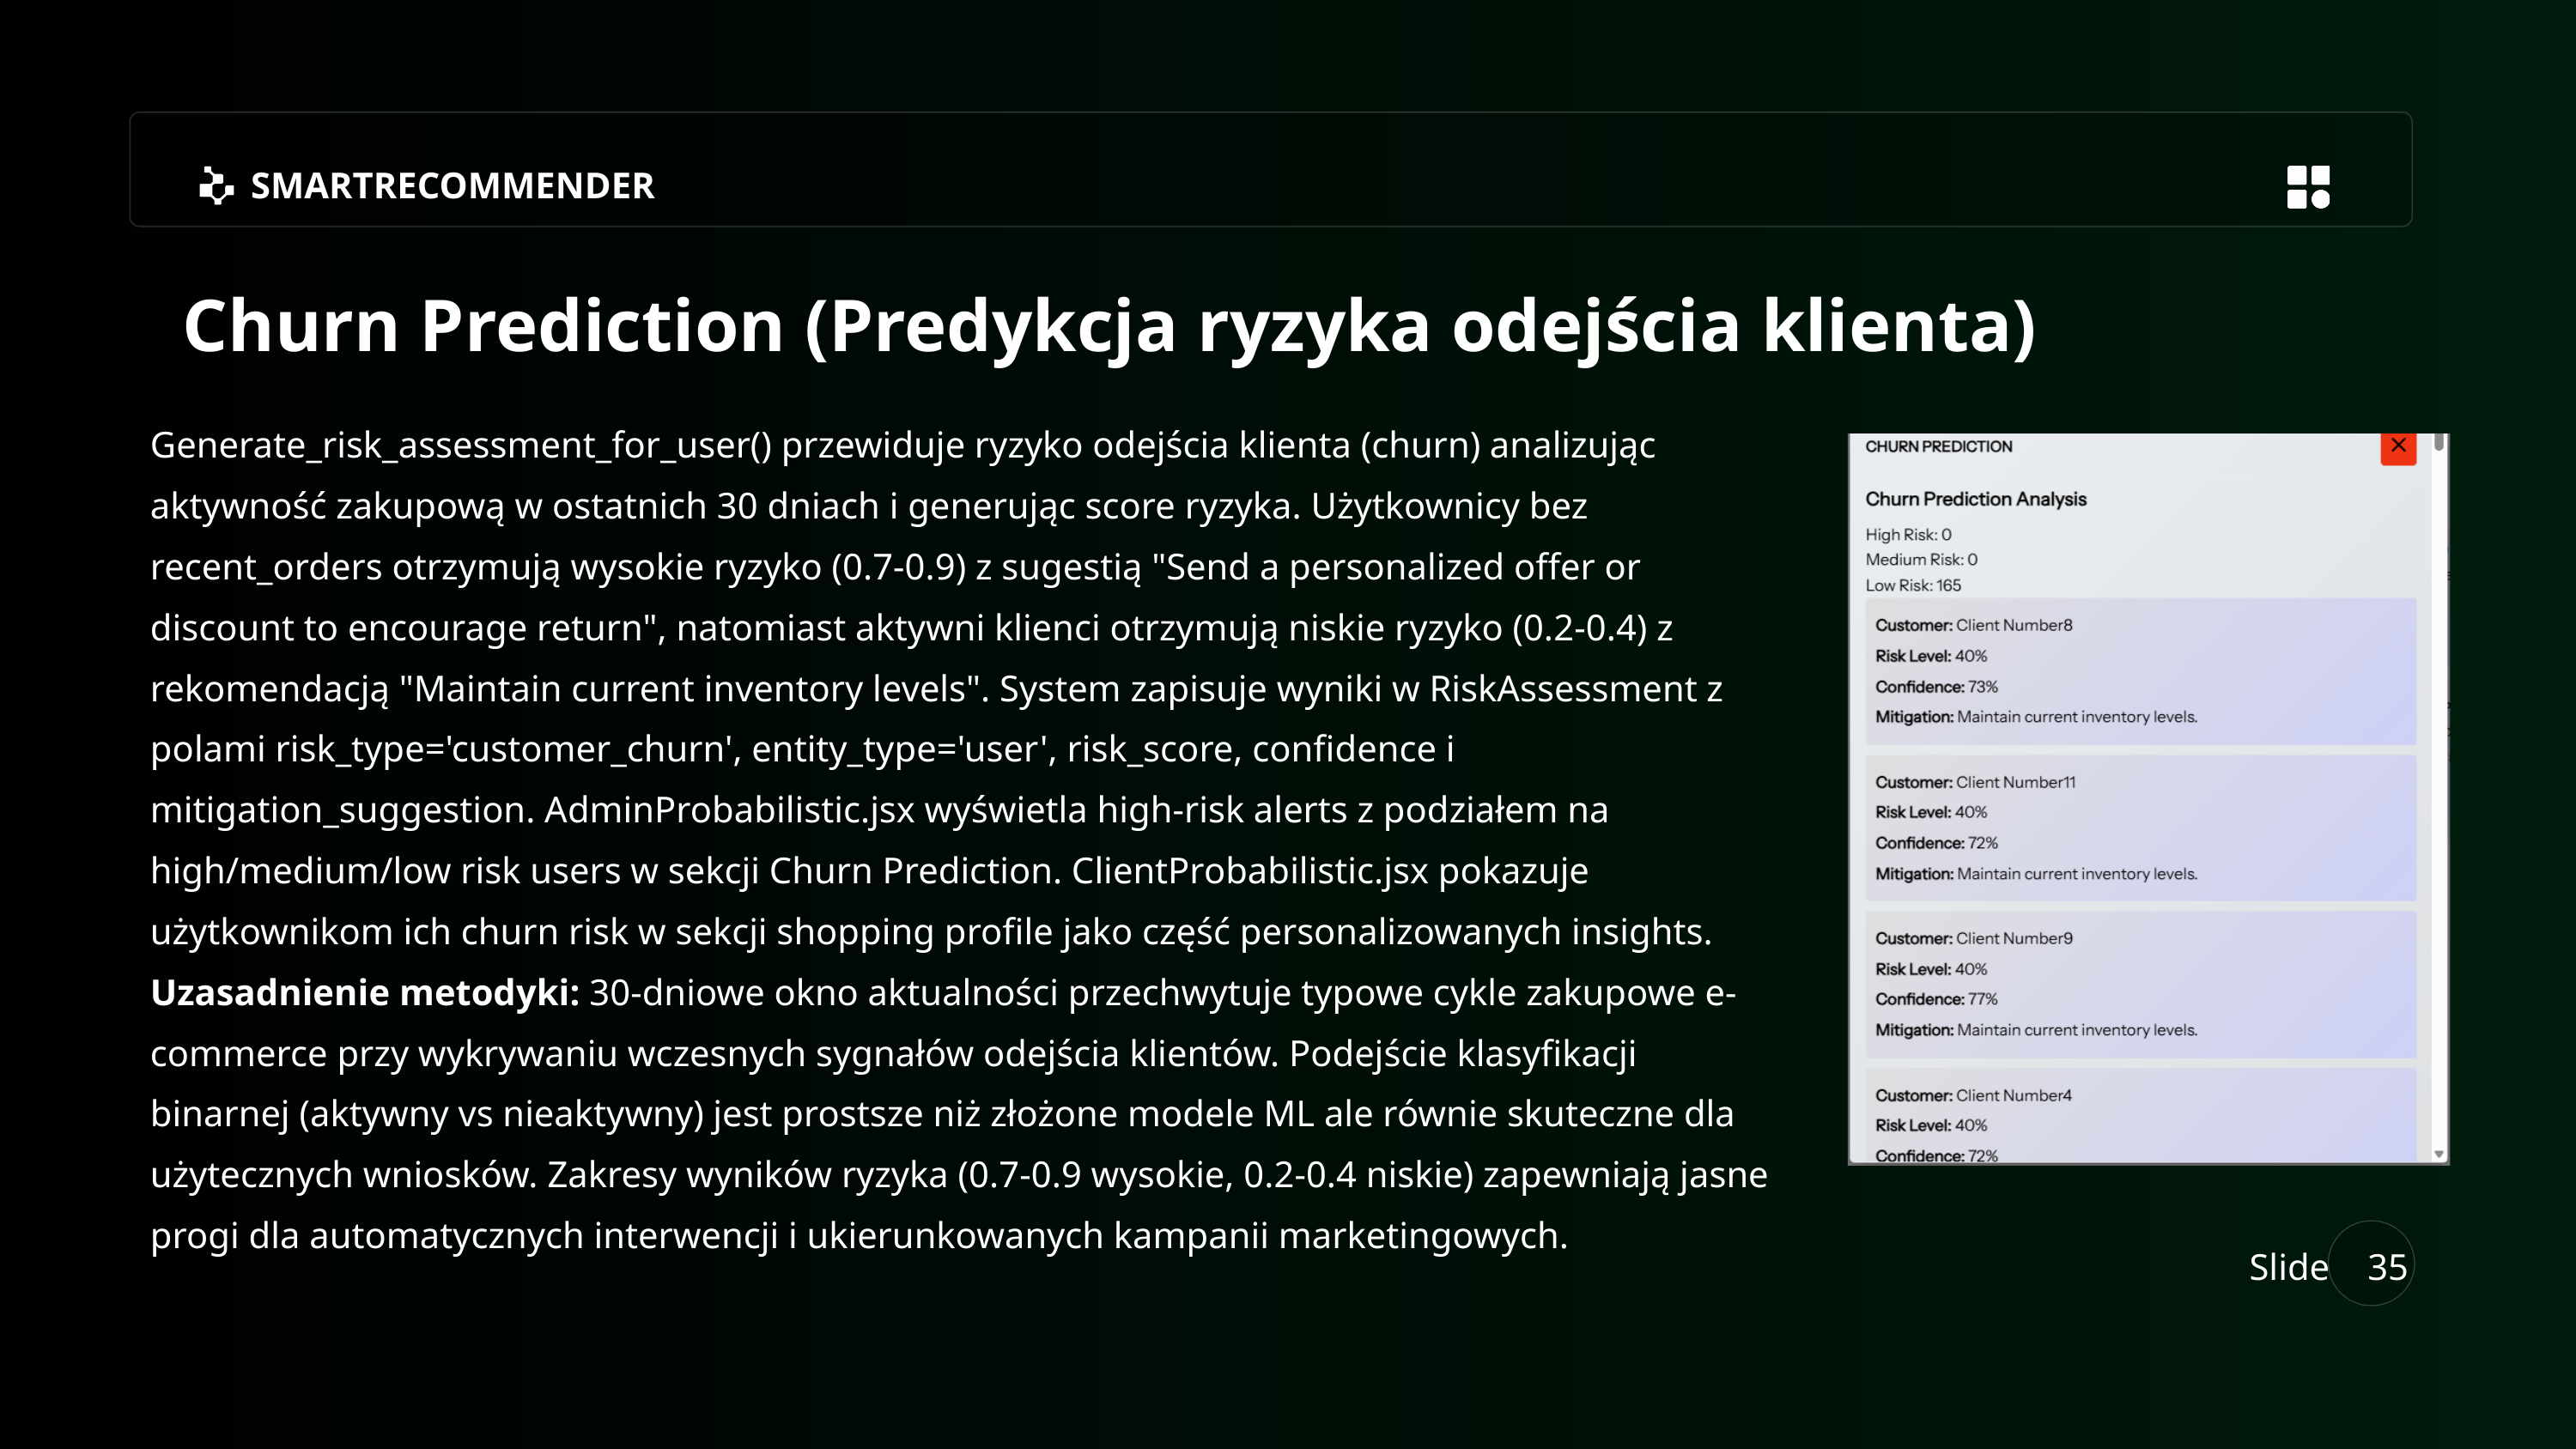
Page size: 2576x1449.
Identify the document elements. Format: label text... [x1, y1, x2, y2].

picture [1847, 433, 2451, 1167]
text_box [2326, 1180, 2451, 1343]
text_box Slide [2150, 1226, 2330, 1288]
text_box Churn Prediction (Predykcja ryzyka odejścia klienta) [182, 288, 2176, 366]
text_box 35 [2363, 1226, 2413, 1288]
text_box Generate_risk_assessment_for_user() przewiduje ryzyko odejścia klienta (churn) analizując aktywność zakupową w ostatnich 30 dniach i generując score ryzyka. Użytkownicy bez recent_orders otrzymują wysokie ryzyko (0.7-0.9) z sugestią "Send a personalized offer or discount to encourage return", natomiast aktywni klienci otrzymują niskie ryzyko (0.2-0.4) z rekomendacją "Maintain current inventory levels". System zapisuje wyniki w RiskAssessment z polami risk_type='customer_churn', entity_type='user', risk_score, confidence i mitigation_suggestion. AdminProbabilistic.jsx wyświetla high-risk alerts z podziałem na high/medium/low risk users w sekcji Churn Prediction. ClientProbabilistic.jsx pokazuje użytkownikom ich churn risk w sekcji shopping profile jako część personalizowanych insights. Uzasadnienie metodyki: 30-dniowe okno aktualności przechwytuje typowe cykle zakupowe e-commerce przy wykrywaniu wczesnych sygnałów odejścia klientów. Podejście klasyfikacji binarnej (aktywny vs nieaktywny) jest prostsze niż złożone modele ML ale równie skuteczne dla użytecznych wniosków. Zakresy wyników ryzyka (0.7-0.9 wysokie, 0.2-0.4 niskie) zapewniają jasne progi dla automatycznych interwencji i ukierunkowanych kampanii marketingowych. [149, 404, 1782, 1256]
text_box SMARTRECOMMENDER [251, 172, 679, 207]
text_box [2287, 166, 2330, 209]
text_box [199, 166, 234, 205]
text_box [125, 91, 2451, 263]
